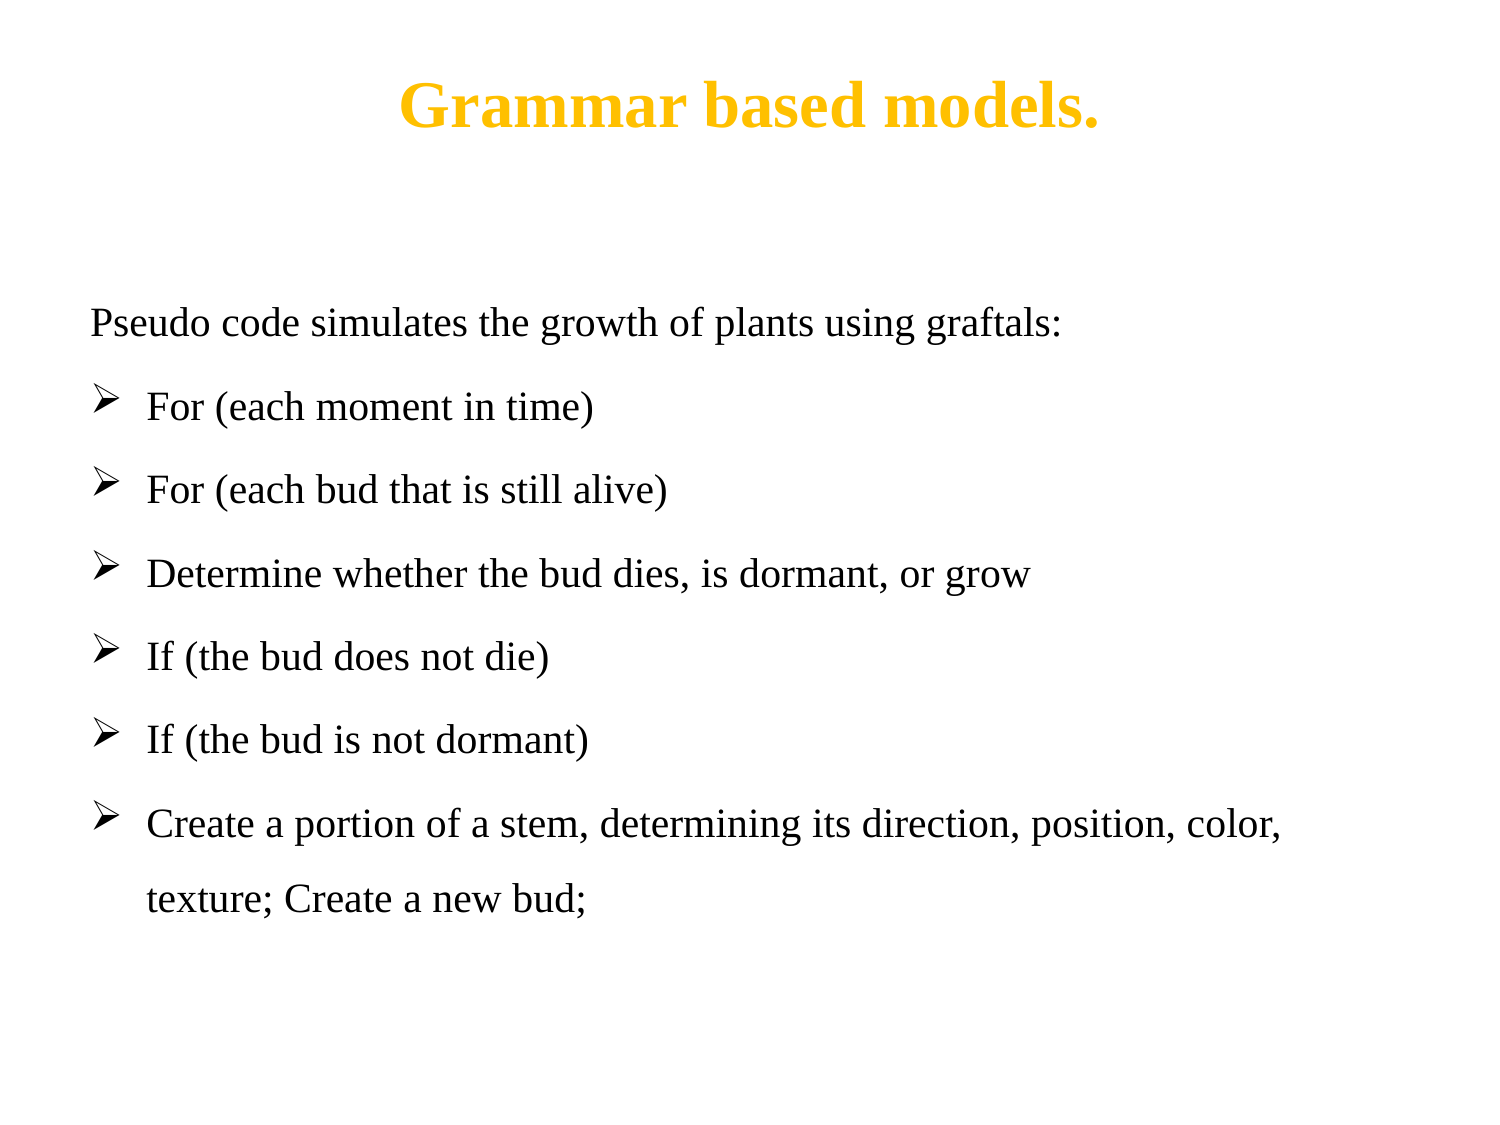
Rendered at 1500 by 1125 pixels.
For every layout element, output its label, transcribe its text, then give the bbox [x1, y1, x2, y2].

list Pseudo code simulates the growth of plants using graftals: For (each moment in time) For (each bud that is still alive) Determine whether the bud dies, is dormant, or grow If (the bud does not die) If (the bud is not dormant) Create a portion of a stem, determining its direction, position, color, texture; Create a new bud; [75, 262, 1425, 1005]
title Grammar based models. [75, 7, 1425, 195]
